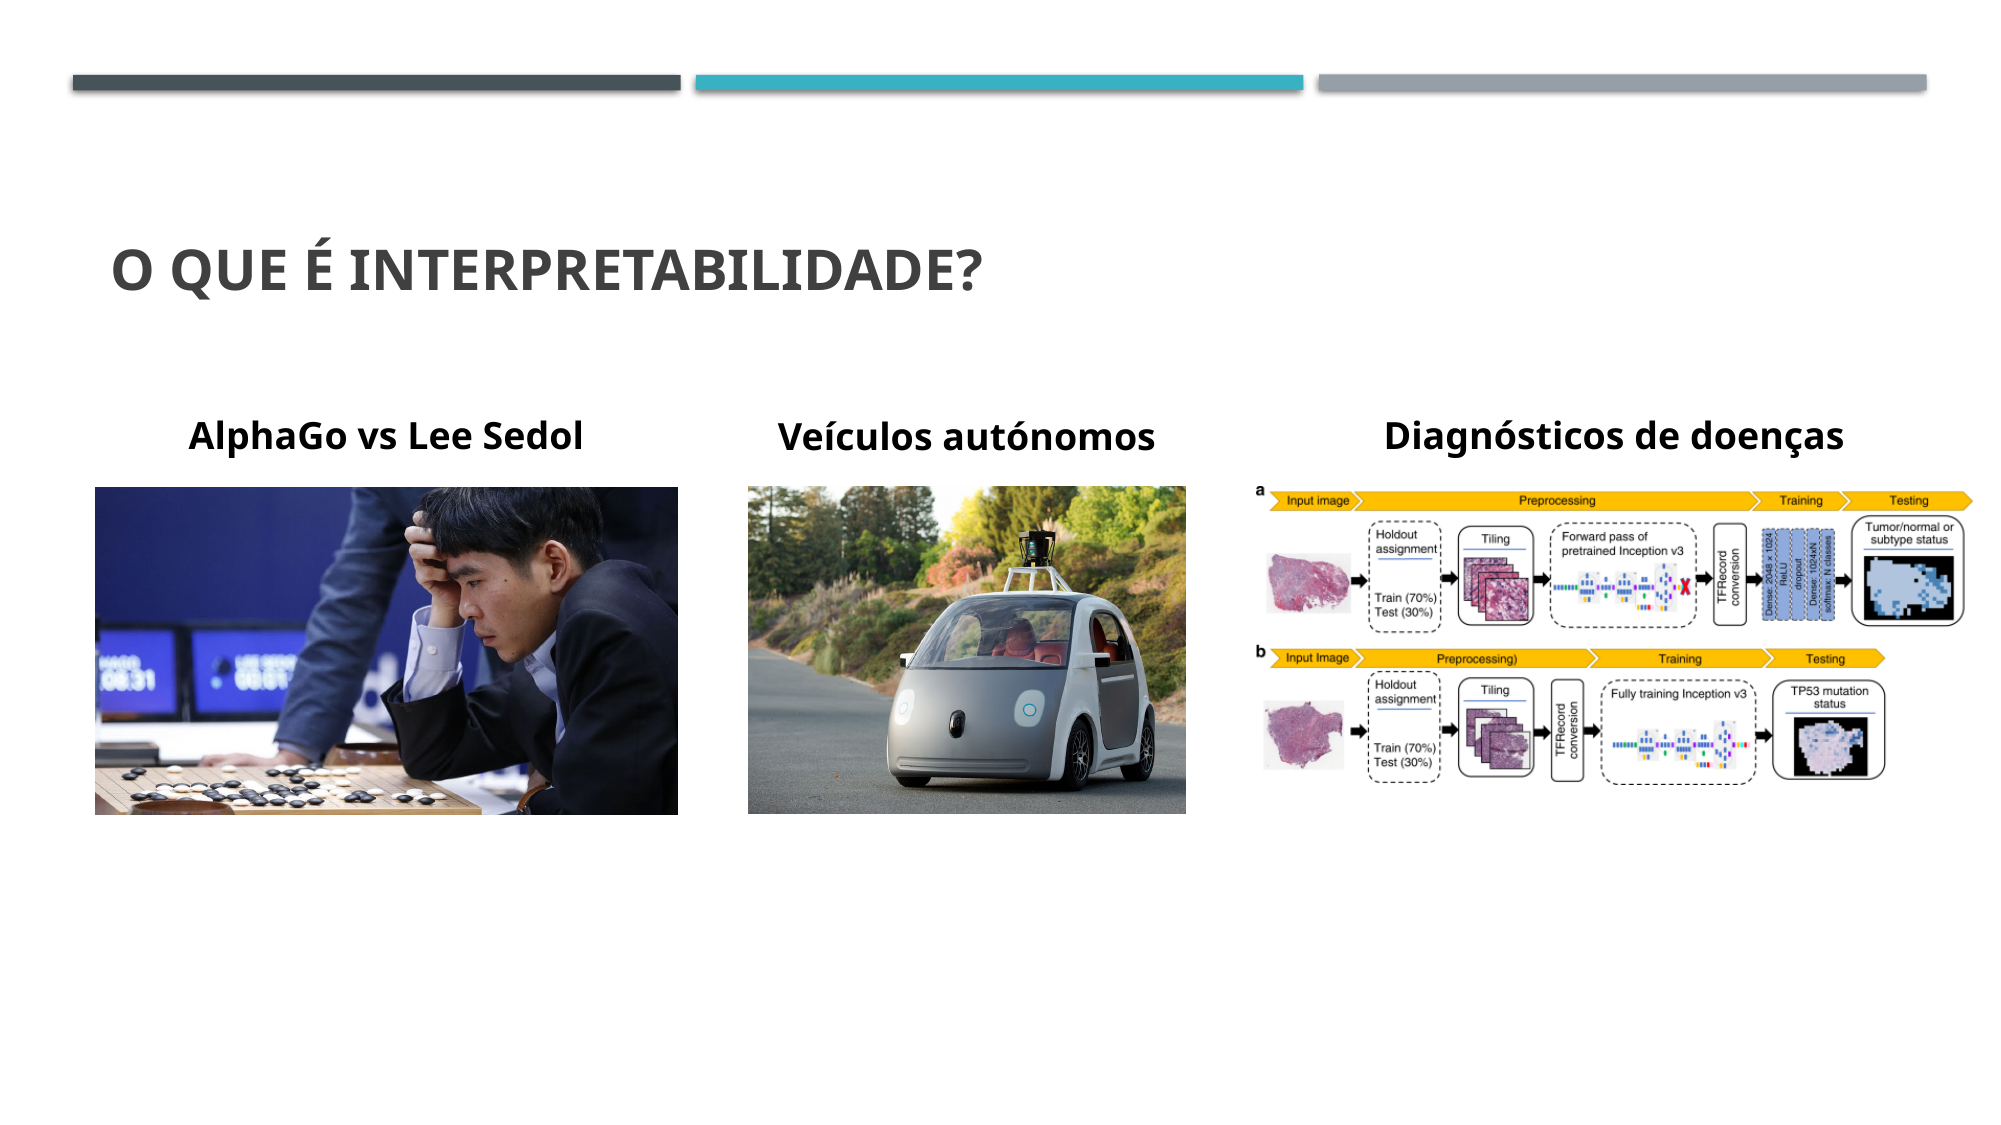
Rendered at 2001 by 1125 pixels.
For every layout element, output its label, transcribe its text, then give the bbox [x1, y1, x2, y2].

text_box Veículos autónomos [763, 405, 1172, 466]
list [94, 486, 679, 816]
title O que é Interpretabilidade? [95, 115, 1905, 311]
text_box AlphaGo vs Lee Sedol [173, 404, 600, 465]
picture [748, 485, 1187, 815]
text_box Diagnósticos de doenças [1368, 404, 1861, 465]
picture [1256, 485, 1973, 786]
